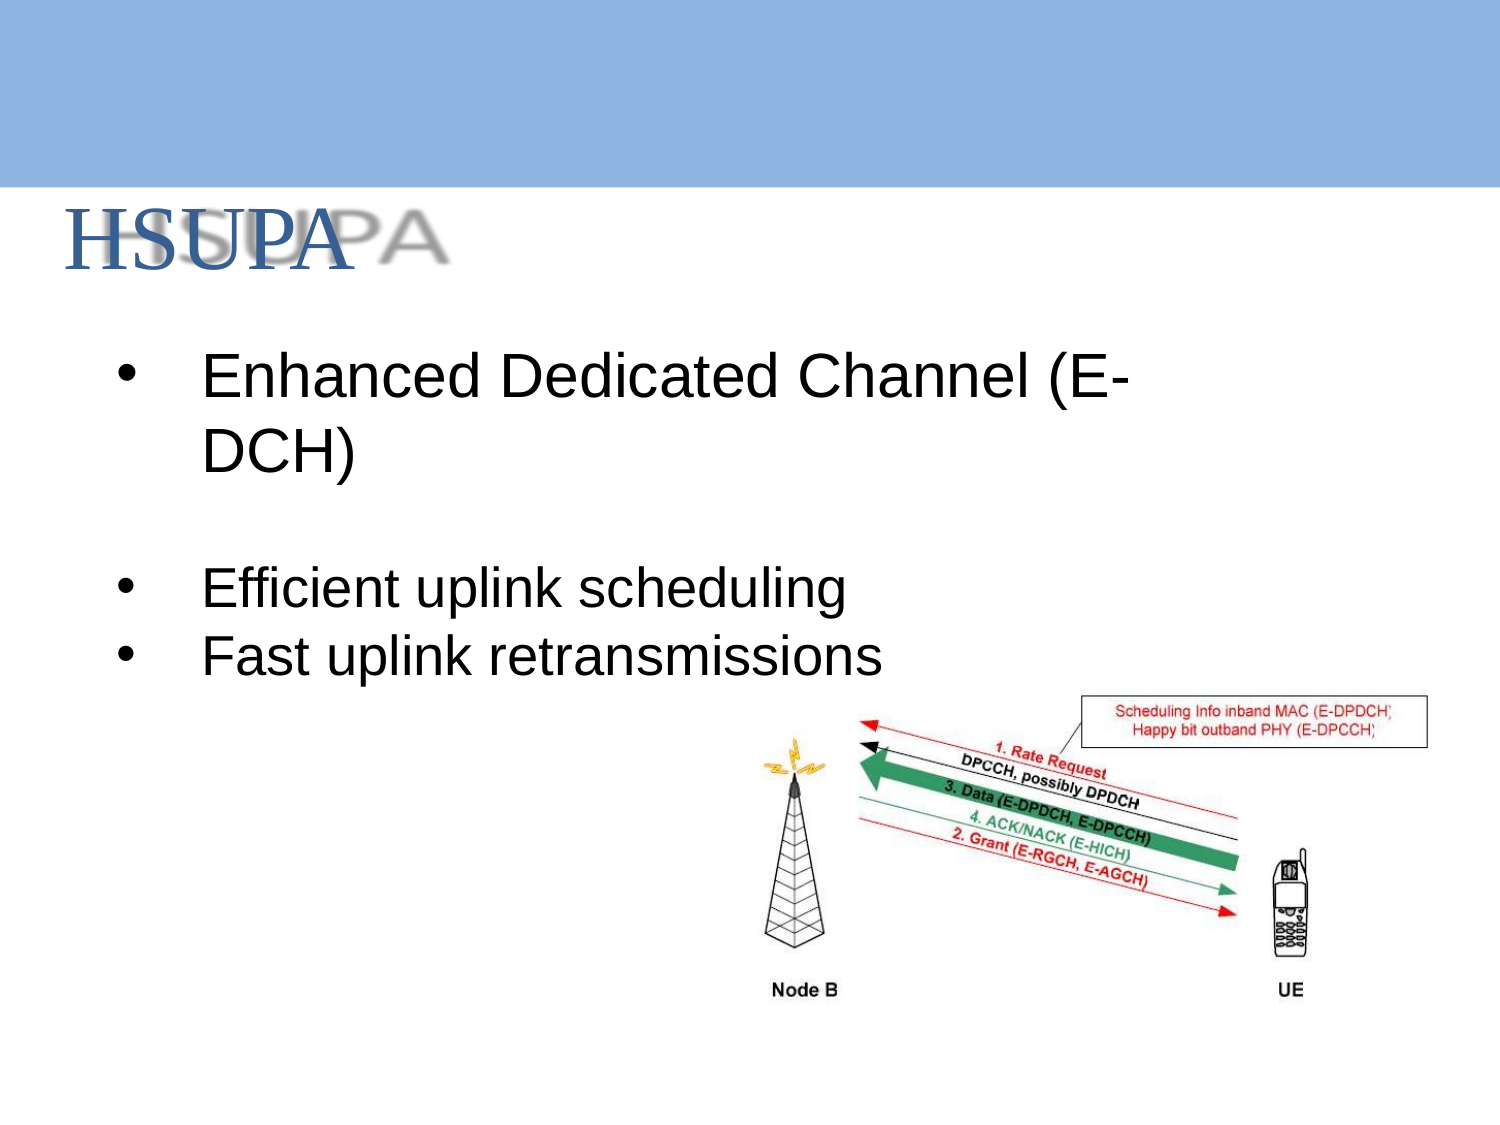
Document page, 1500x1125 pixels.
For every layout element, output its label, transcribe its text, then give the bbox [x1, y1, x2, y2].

text_box [710, 681, 1436, 1029]
title HSUPA [61, 175, 525, 366]
text_box [9, 154, 538, 291]
text_box Enhanced Dedicated Channel (E-DCH) Efficient uplink scheduling Fast uplink retransmissions [114, 332, 1156, 687]
